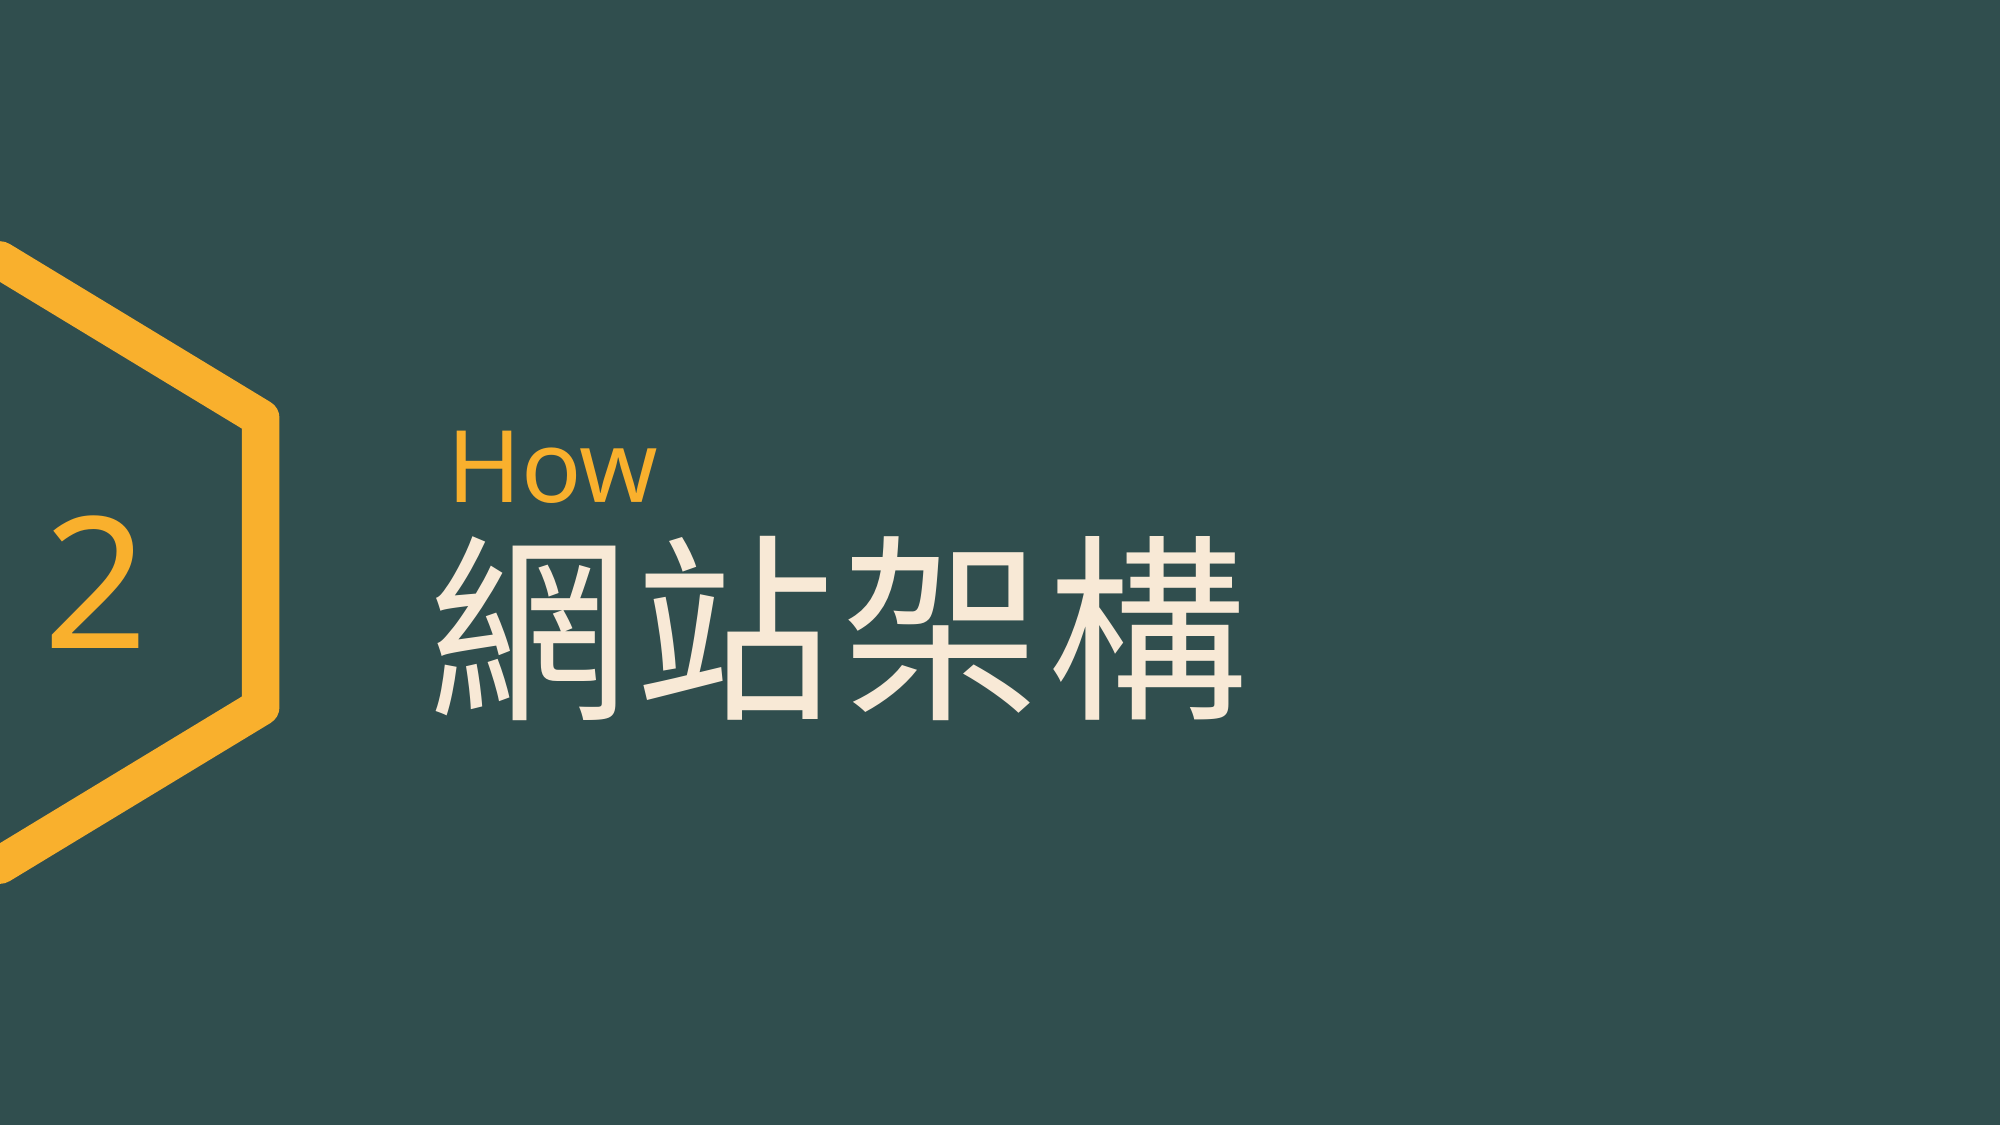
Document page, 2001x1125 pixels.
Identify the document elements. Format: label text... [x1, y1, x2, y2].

text_box How [432, 395, 1269, 531]
text_box [0, 259, 262, 866]
text_box 網站架構 [414, 497, 1729, 753]
text_box 2 [28, 457, 216, 693]
